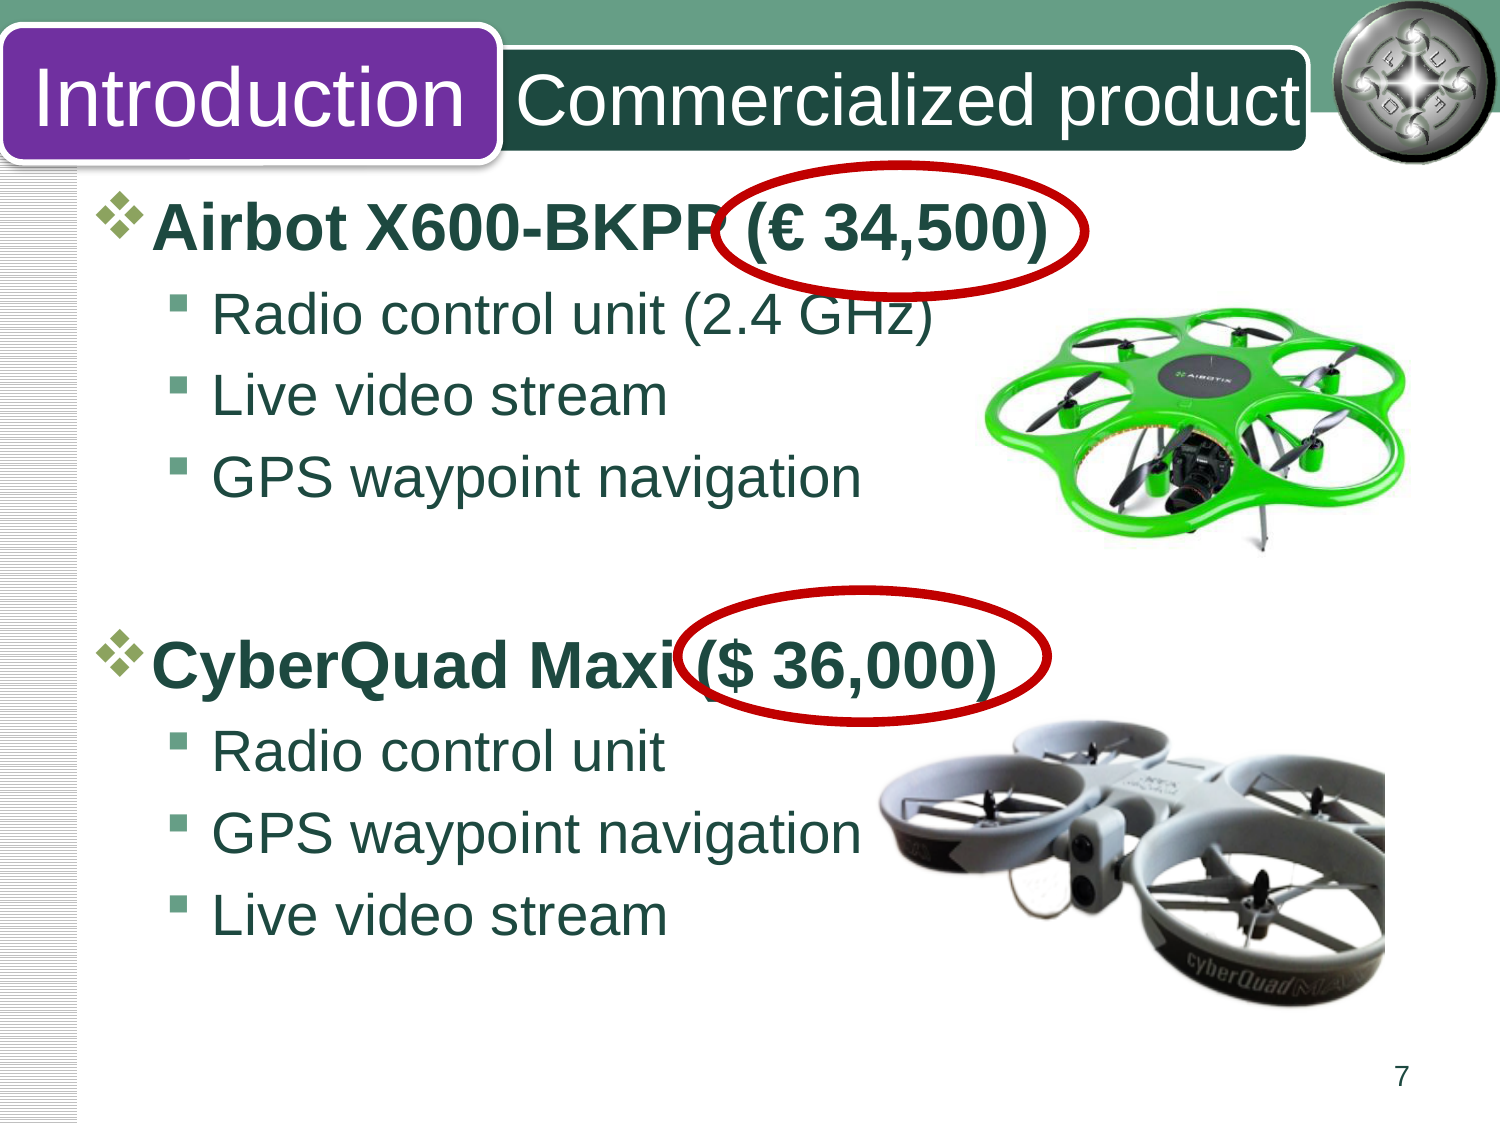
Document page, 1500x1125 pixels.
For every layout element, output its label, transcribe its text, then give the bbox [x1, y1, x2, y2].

list Airbot X600-BKPP (€ 34,500) Radio control unit (2.4 GHz) Live video stream GPS waypoint navigation CyberQuad Maxi ($ 36,000) Radio control unit GPS waypoint navigation Live video stream [74, 176, 1426, 1001]
picture [974, 274, 1420, 588]
picture [1312, 0, 1500, 201]
text_box Introduction [0, 21, 504, 166]
text_box [710, 160, 1090, 303]
slide_number 7 [1074, 1049, 1426, 1103]
text_box [672, 585, 1053, 727]
title Commercialized product [508, 49, 1307, 143]
picture [874, 699, 1385, 1013]
